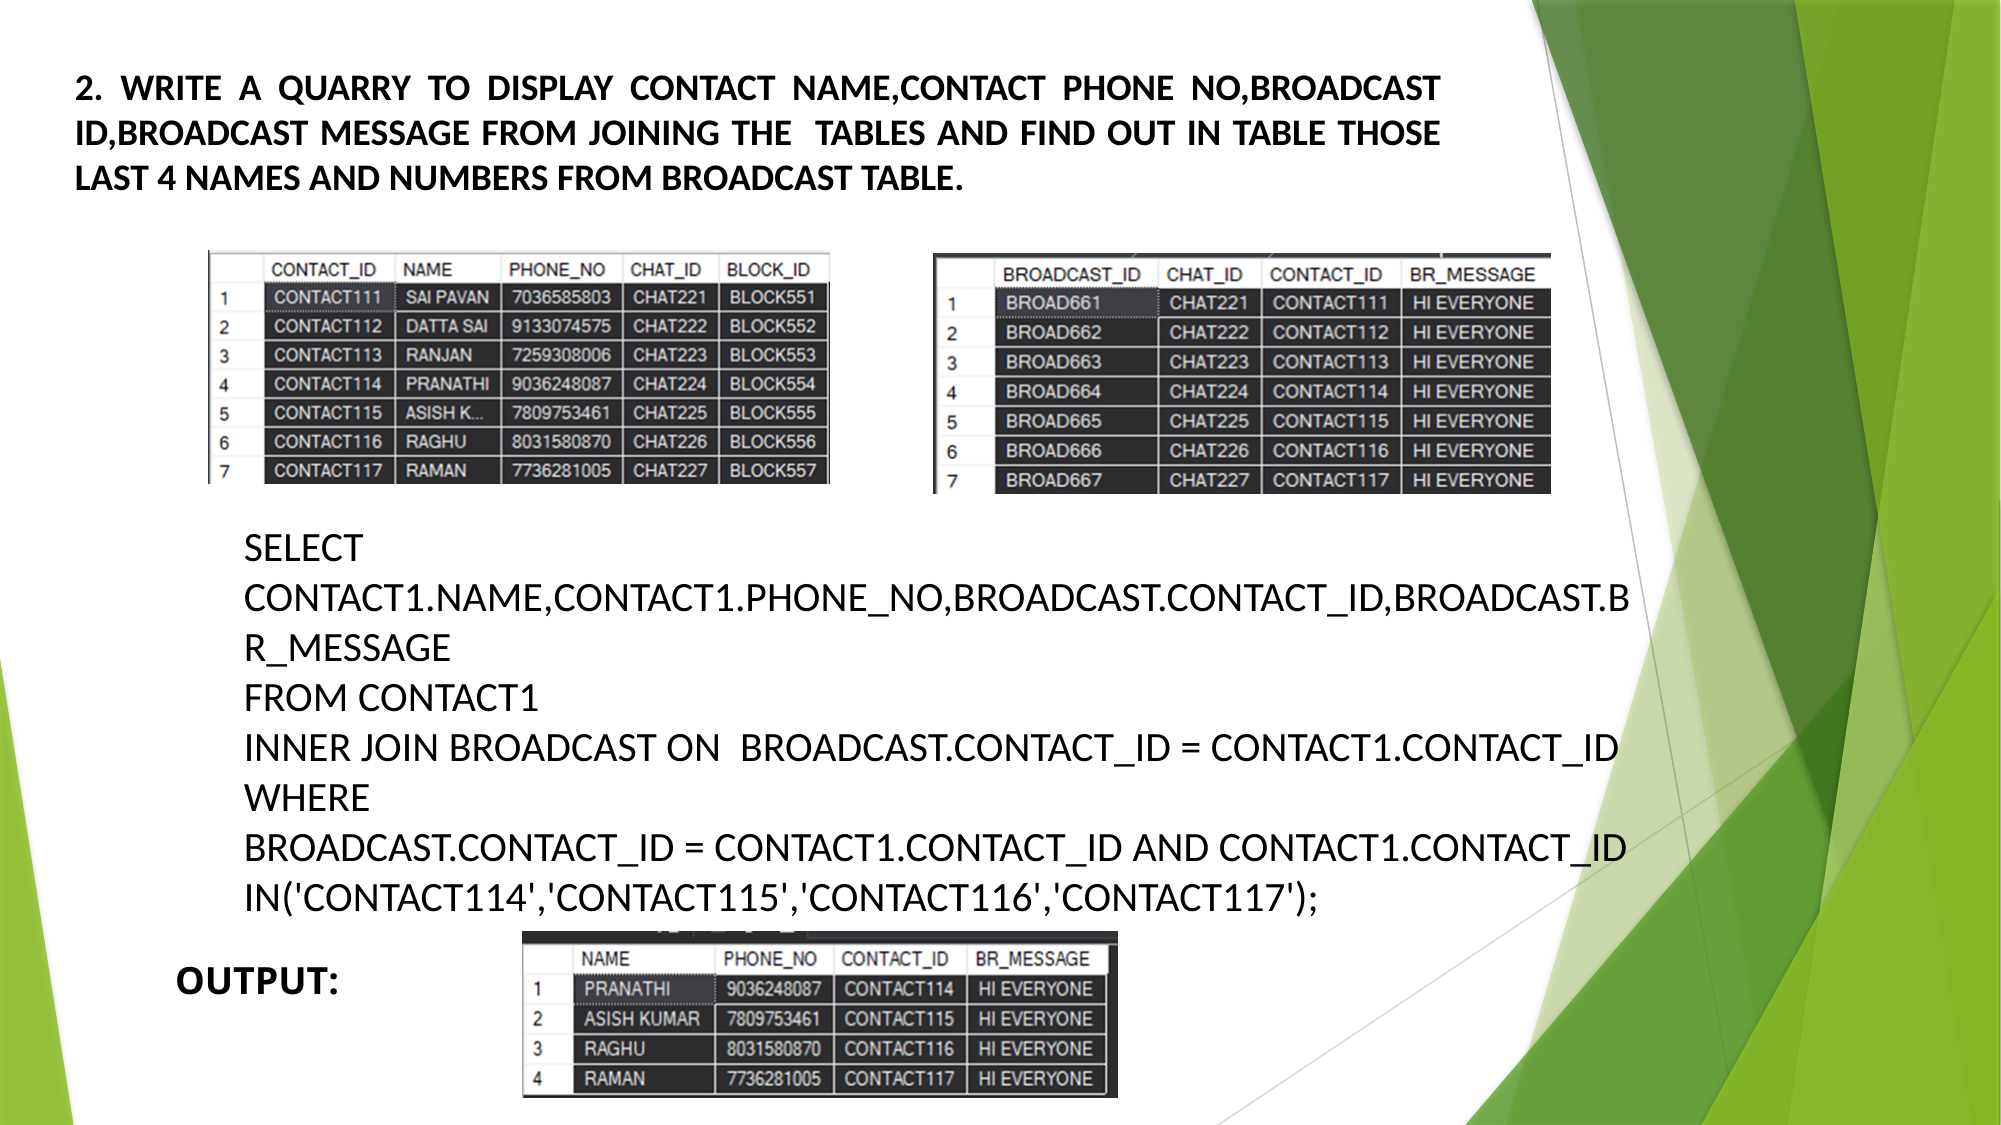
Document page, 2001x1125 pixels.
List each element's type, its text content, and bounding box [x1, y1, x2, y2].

text_box OUTPUT: [160, 949, 441, 1010]
picture [522, 930, 1119, 1098]
picture [933, 253, 1552, 495]
picture [207, 249, 830, 484]
text_box SELECT CONTACT1.NAME,CONTACT1.PHONE_NO,BROADCAST.CONTACT_ID,BROADCAST.BR_MESSAGE FROM CONTACT1 INNER JOIN BROADCAST ON BROADCAST.CONTACT_ID = CONTACT1.CONTACT_ID WHERE BROADCAST.CONTACT_ID = CONTACT1.CONTACT_ID AND CONTACT1.CONTACT_ID IN('CONTACT114','CONTACT115','CONTACT116','CONTACT117'); [228, 512, 1658, 928]
text_box 2. WRITE A QUARRY TO DISPLAY CONTACT NAME,CONTACT PHONE NO,BROADCAST ID,BROADCAST MESSAGE FROM JOINING THE TABLES AND FIND OUT IN TABLE THOSE LAST 4 NAMES AND NUMBERS FROM BROADCAST TABLE. [60, 55, 1458, 246]
